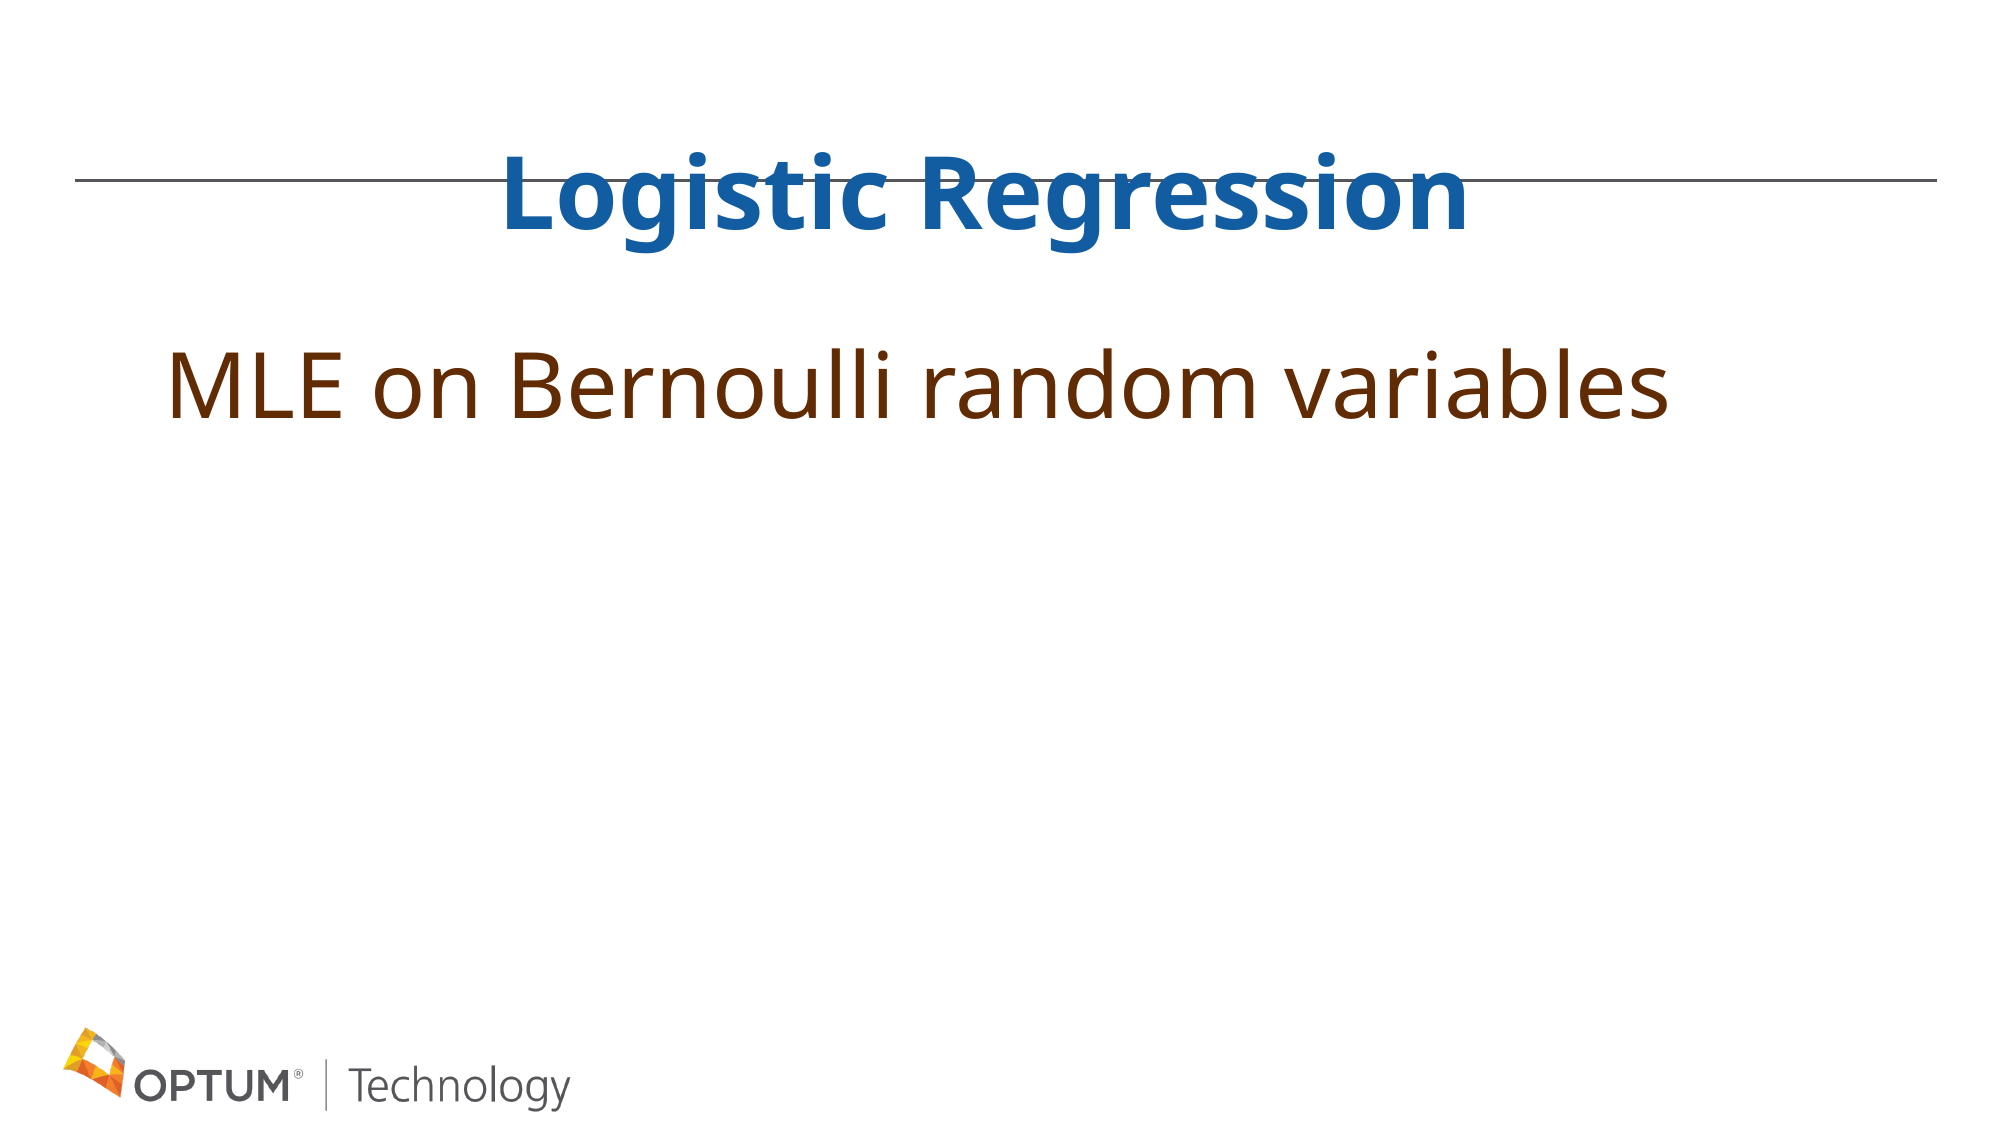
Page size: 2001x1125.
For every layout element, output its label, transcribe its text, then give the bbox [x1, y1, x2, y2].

text_box MLE on Bernoulli random variables [0, 303, 2000, 445]
text_box Logistic Regression [0, 109, 1985, 259]
